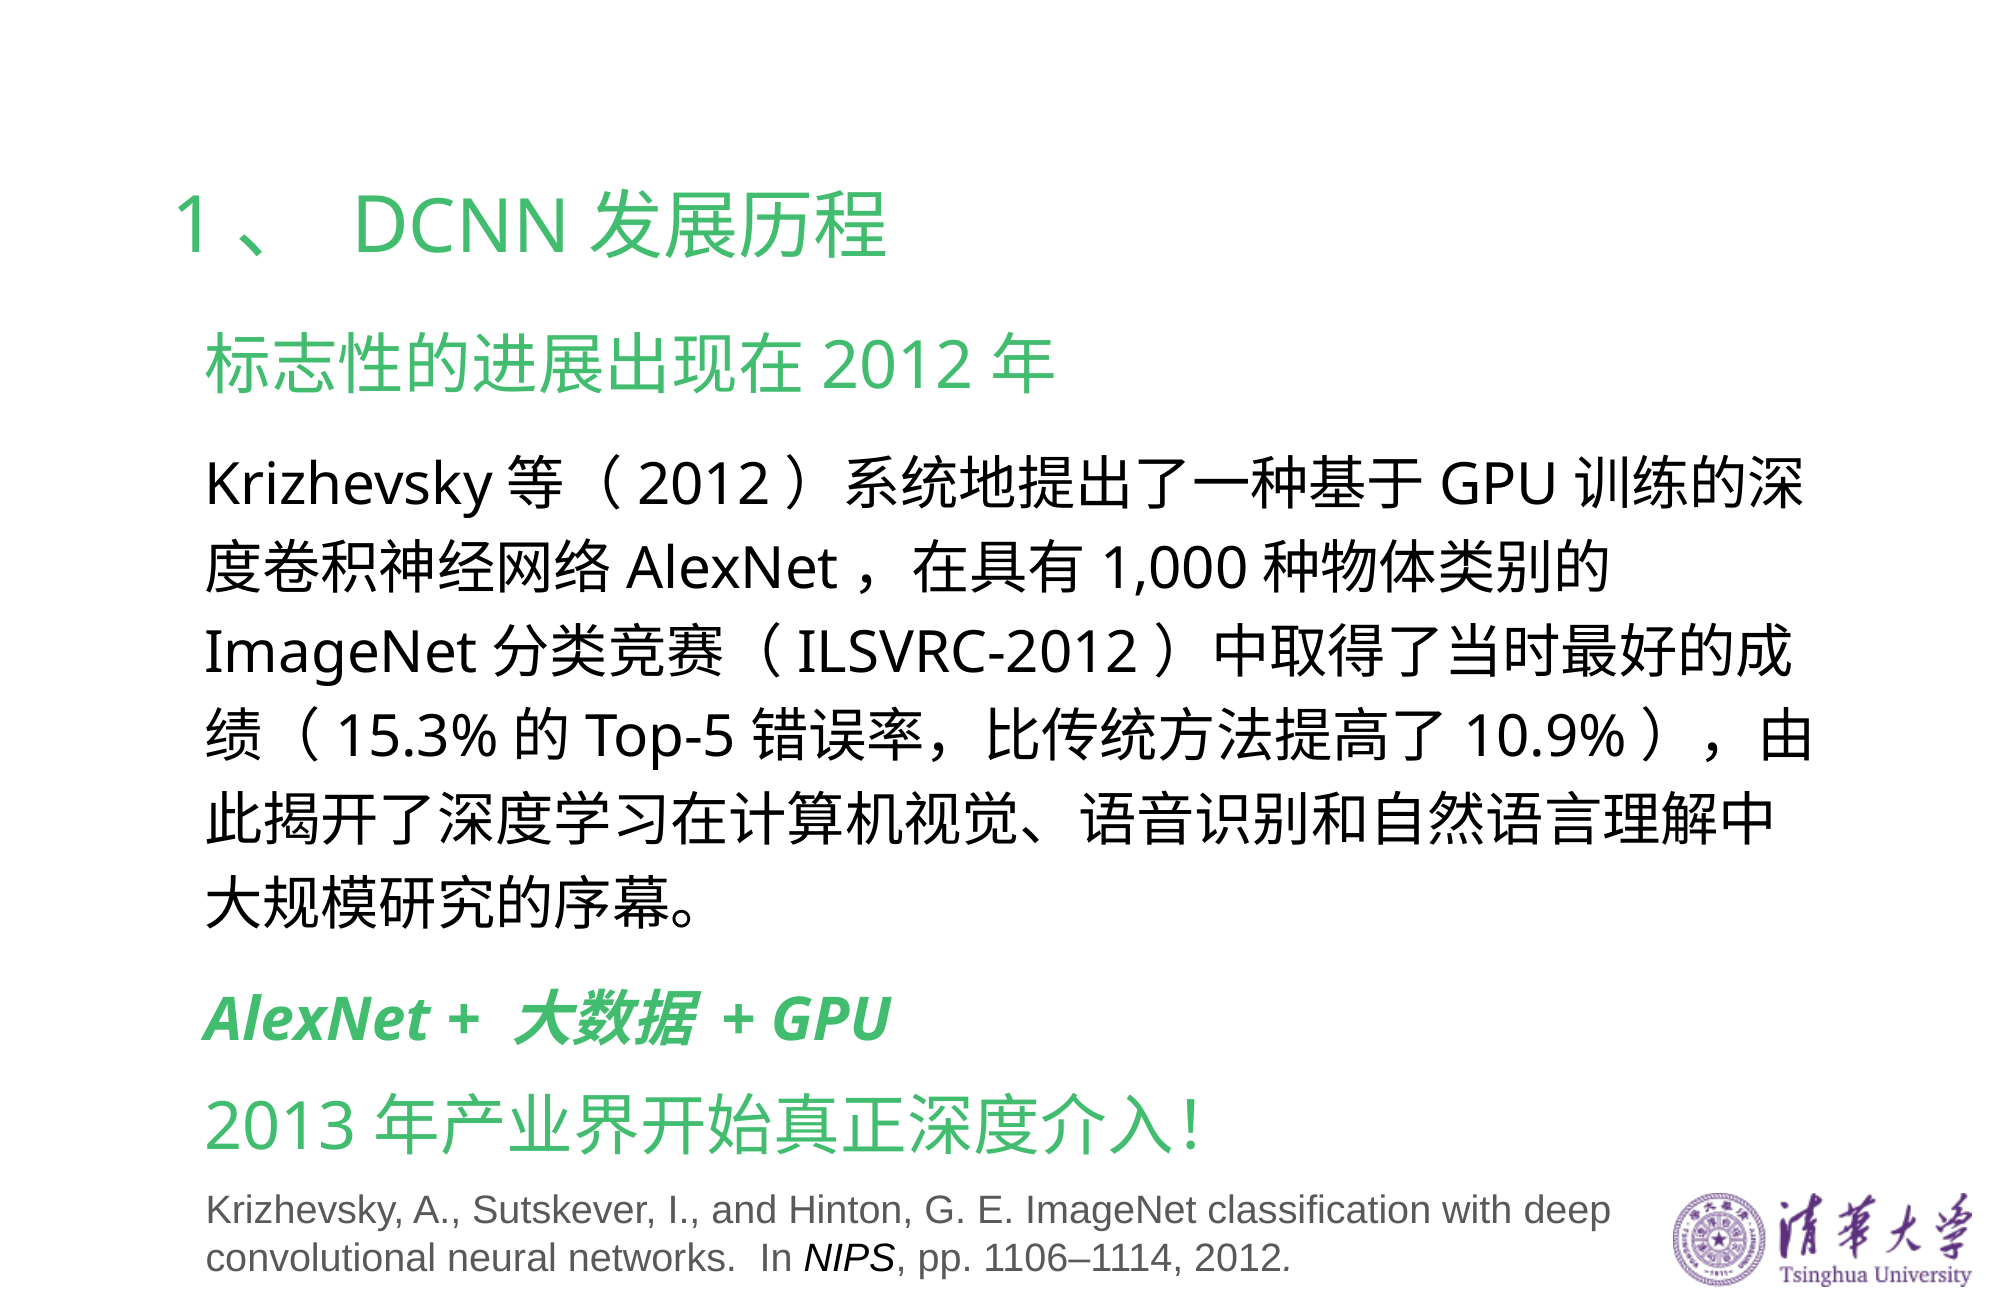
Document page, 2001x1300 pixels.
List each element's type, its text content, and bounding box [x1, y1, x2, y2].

picture [1673, 1192, 1973, 1288]
text_box 标志性的进展出现在2012年 Krizhevsky等（2012）系统地提出了一种基于GPU训练的深度卷积神经网络AlexNet，在具有1,000种物体类别的ImageNet分类竞赛（ILSVRC-2012）中取得了当时最好的成绩（15.3%的Top-5错误率，比传统方法提高了10.9%），由此揭开了深度学习在计算机视觉、语音识别和自然语言理解中大规模研究的序幕。 AlexNet + 大数据 + GPU 2013年产业界开始真正深度介入！ [186, 297, 1851, 1160]
text_box 1、 DCNN发展历程 [155, 165, 1013, 272]
text_box Krizhevsky, A., Sutskever, I., and Hinton, G. E. ImageNet classification with deep convolutional neural networks. In NIPS, pp. 1106–1114, 2012. [187, 1175, 1898, 1289]
